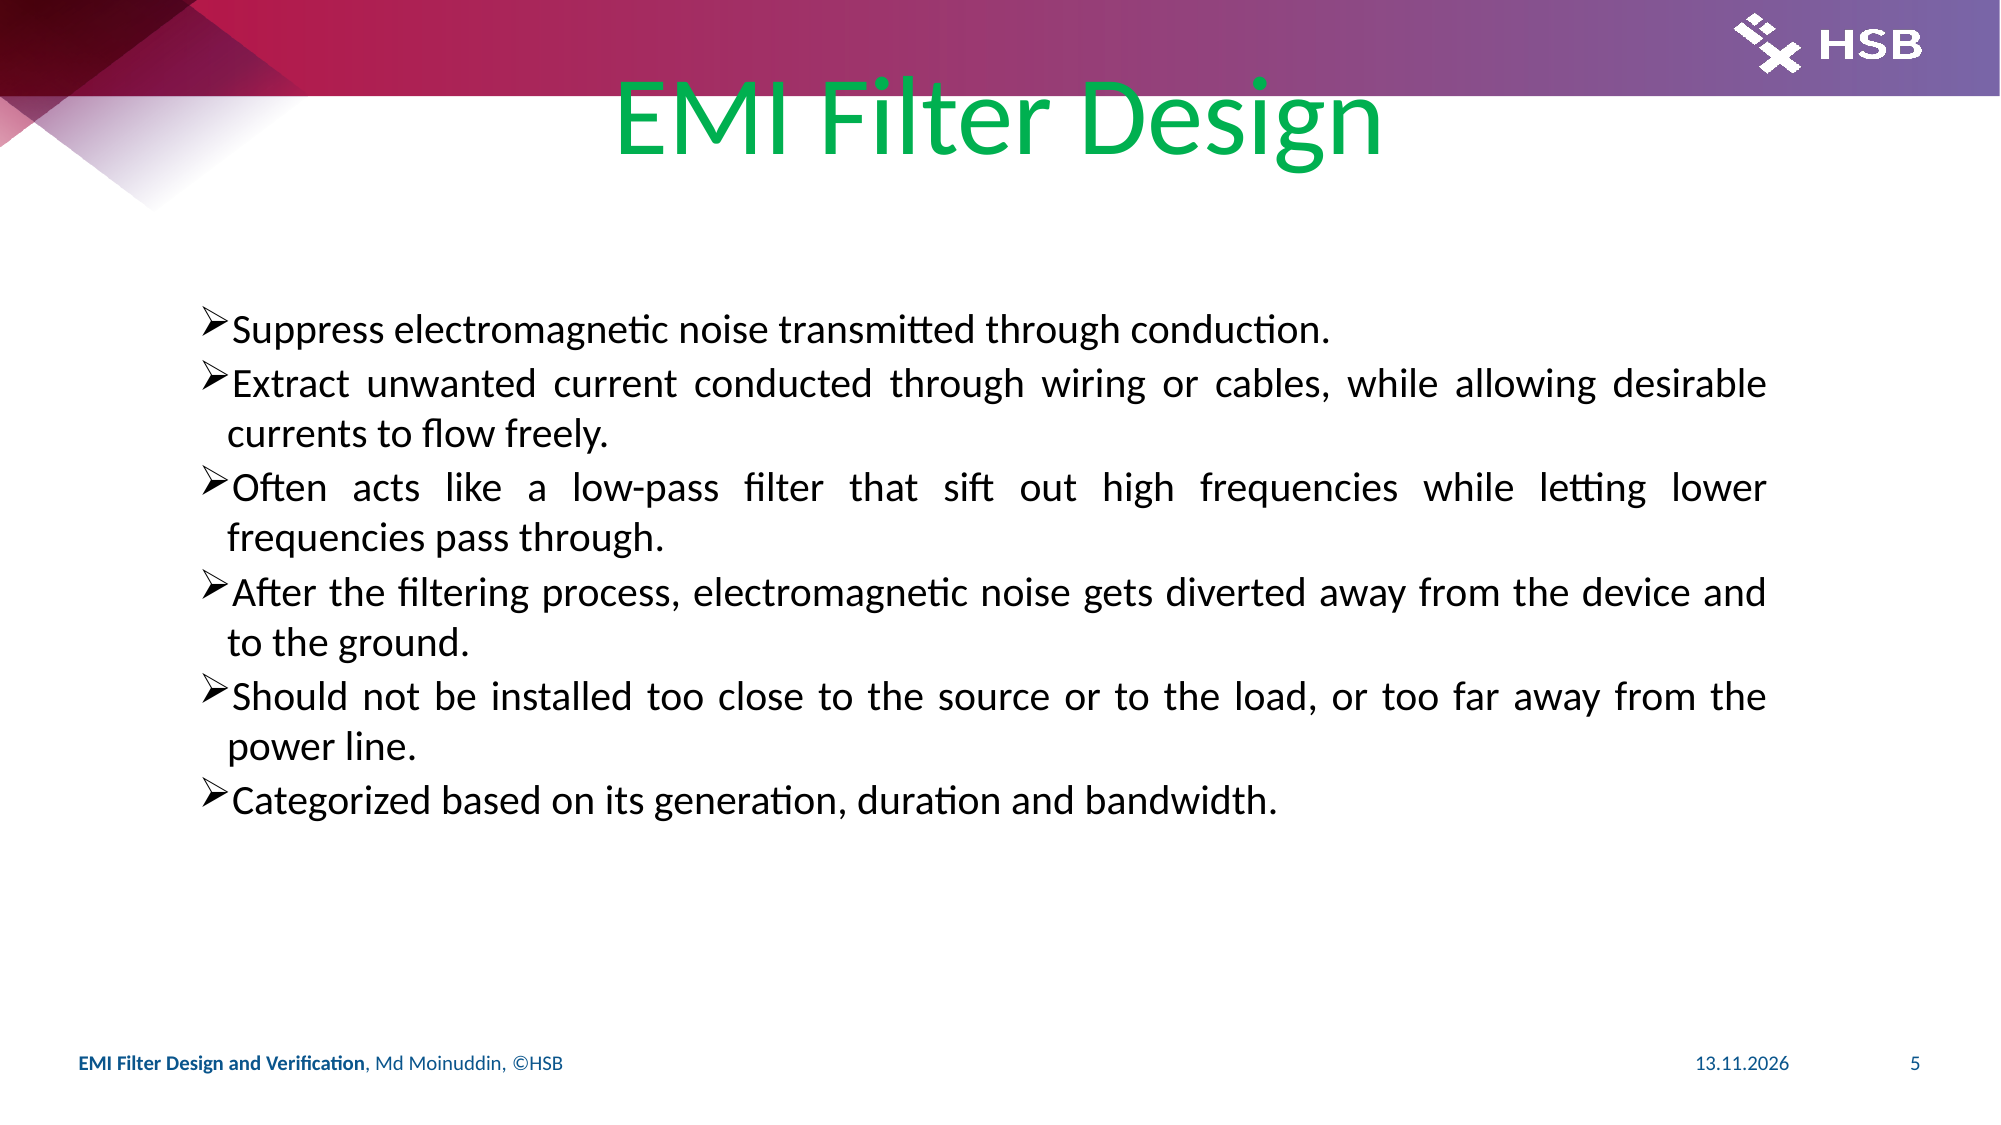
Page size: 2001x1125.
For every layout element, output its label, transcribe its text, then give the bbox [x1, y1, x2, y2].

list Suppress electromagnetic noise transmitted through conduction. Extract unwanted current conducted through wiring or cables, while allowing desirable currents to flow freely. Often acts like a low-pass filter that sift out high frequencies while letting lower frequencies pass through. After the filtering process, electromagnetic noise gets diverted away from the device and to the ground. Should not be installed too close to the source or to the load, or too far away from the power line. Categorized based on its generation, duration and bandwidth. [198, 301, 1769, 1012]
slide_number 5 [1834, 1048, 1921, 1077]
picture [0, 0, 2000, 1125]
footer EMI Filter Design and Verification, Md Moinuddin, ©HSB [78, 1048, 1567, 1077]
title EMI Filter Design [78, 42, 1921, 188]
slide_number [1622, 1048, 1790, 1077]
